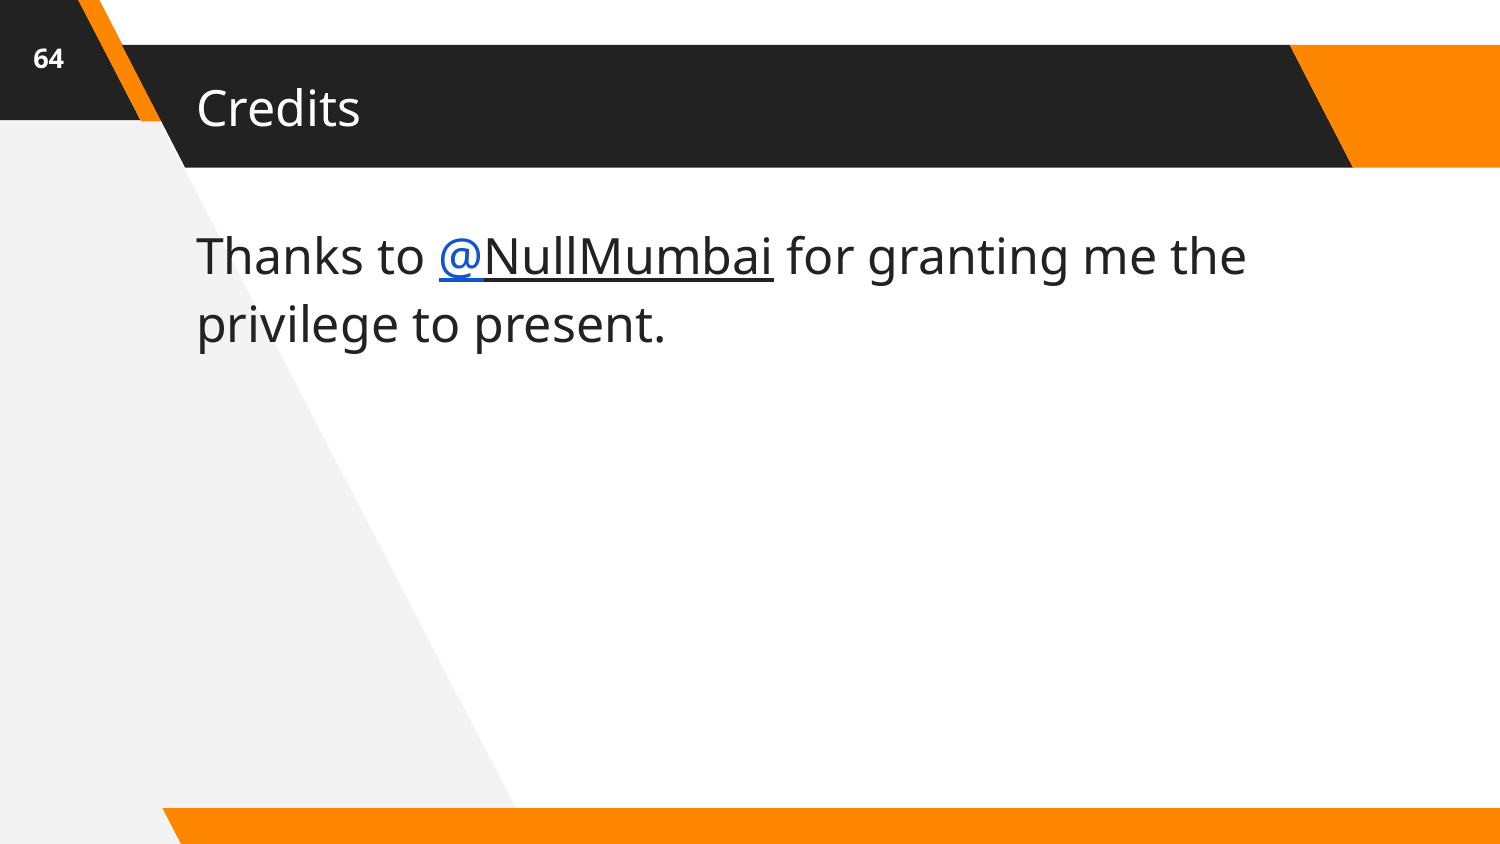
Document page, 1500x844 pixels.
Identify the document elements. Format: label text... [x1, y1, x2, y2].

slide_number 64 [0, 0, 98, 121]
title Credits [181, 45, 1285, 169]
list Thanks to @NullMumbai for granting me the privilege to present. [181, 209, 1425, 808]
